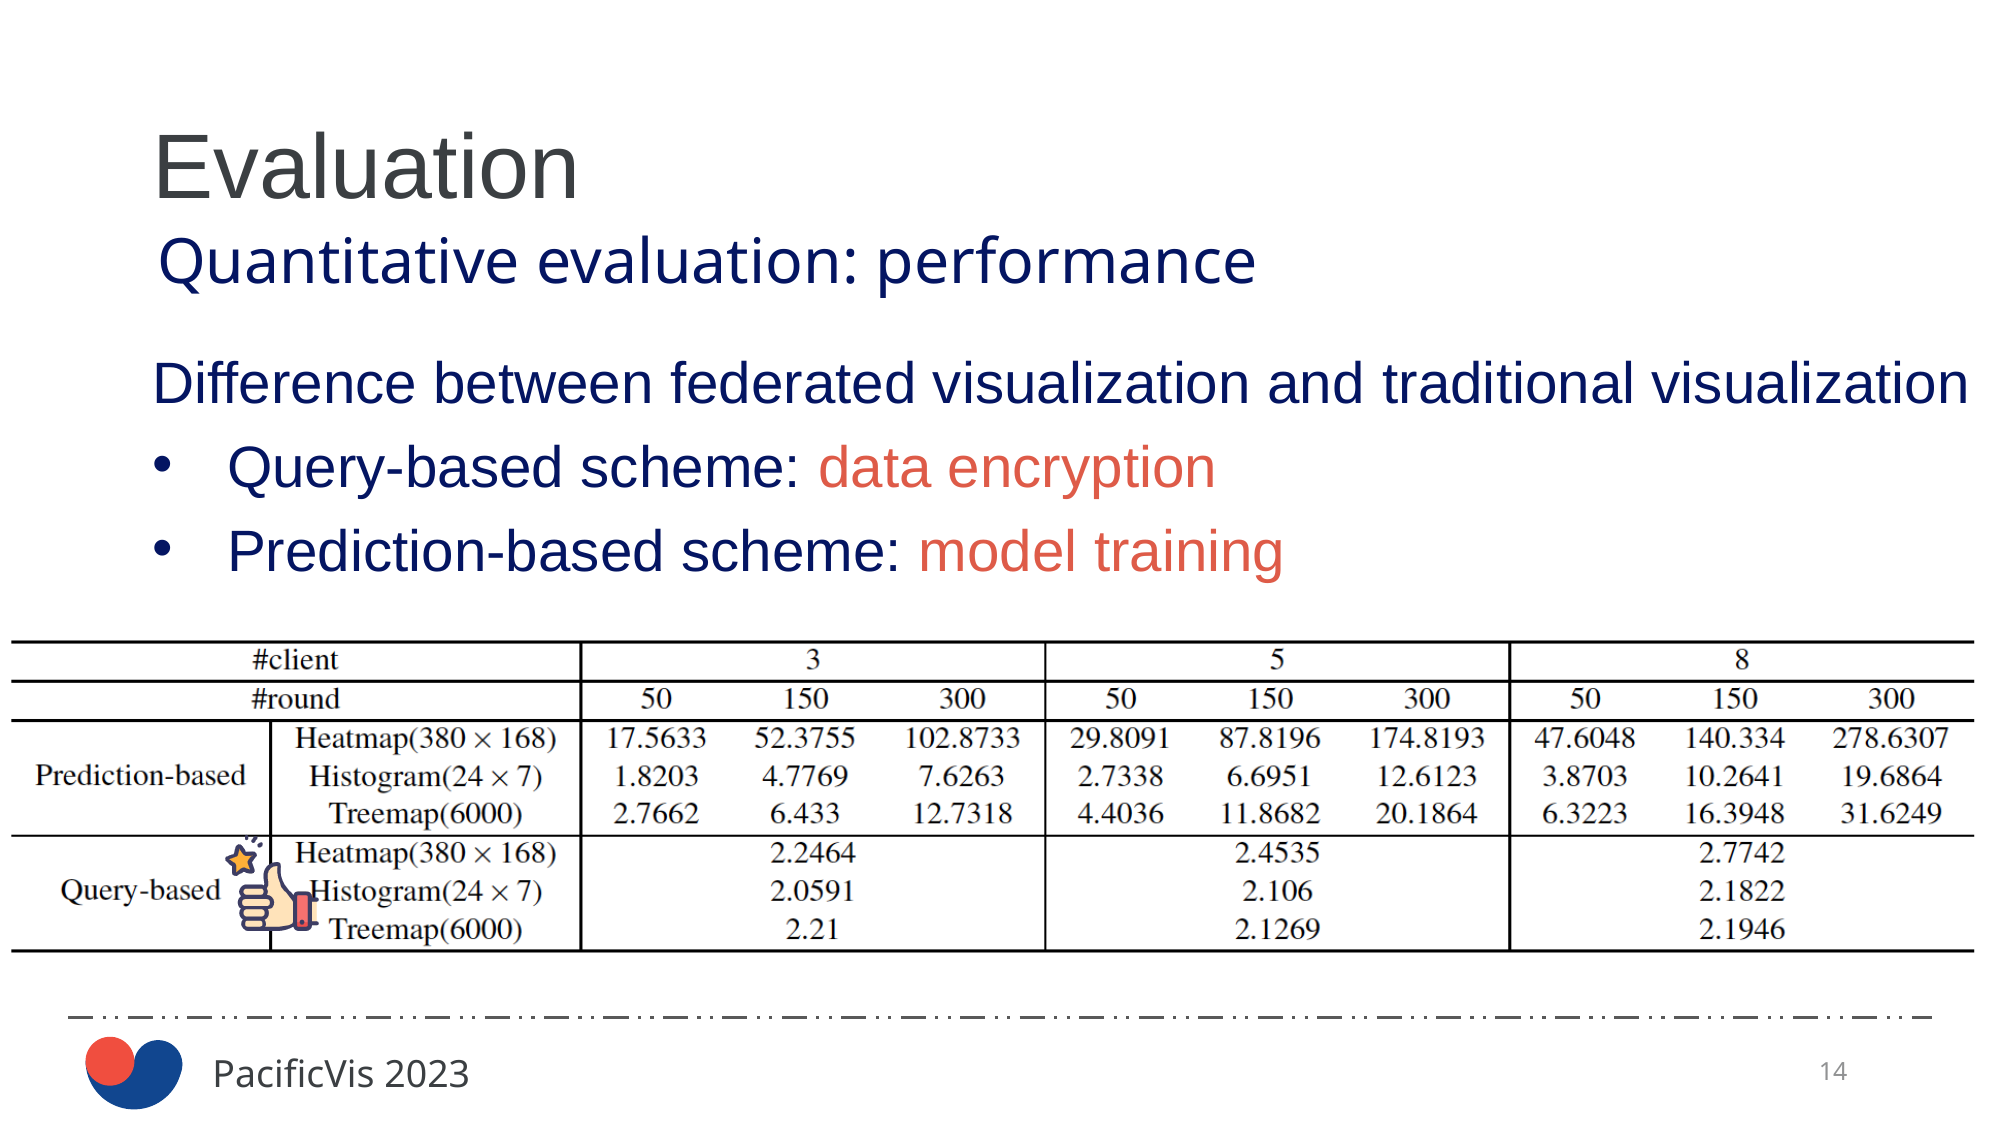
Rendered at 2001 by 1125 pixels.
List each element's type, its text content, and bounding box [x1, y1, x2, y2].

text_box Quantitative evaluation: performance [142, 213, 1891, 304]
picture [0, 625, 2000, 968]
text_box Difference between federated visualization and traditional visualization Query-based scheme: data encryption Prediction-based scheme: model training [137, 323, 1995, 591]
title Evaluation [137, 59, 1863, 278]
slide_number 14 [1412, 1042, 1863, 1103]
